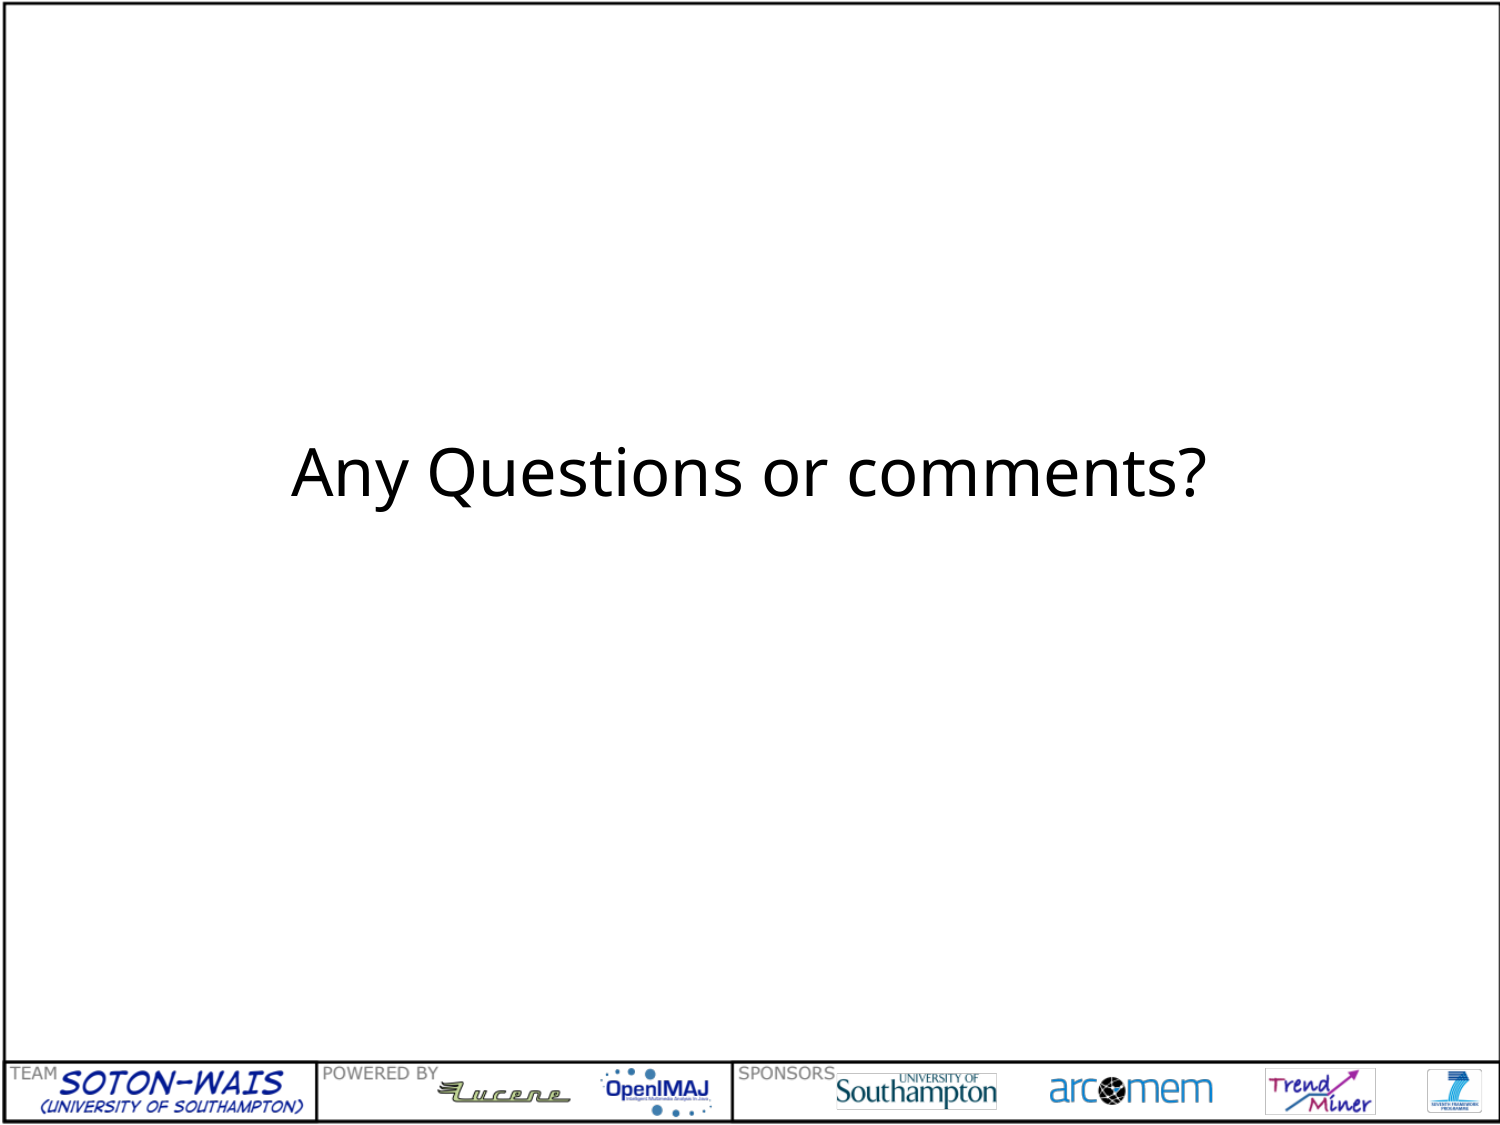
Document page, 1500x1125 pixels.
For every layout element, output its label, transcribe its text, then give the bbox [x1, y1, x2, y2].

title Any Questions or comments? [112, 349, 1388, 591]
